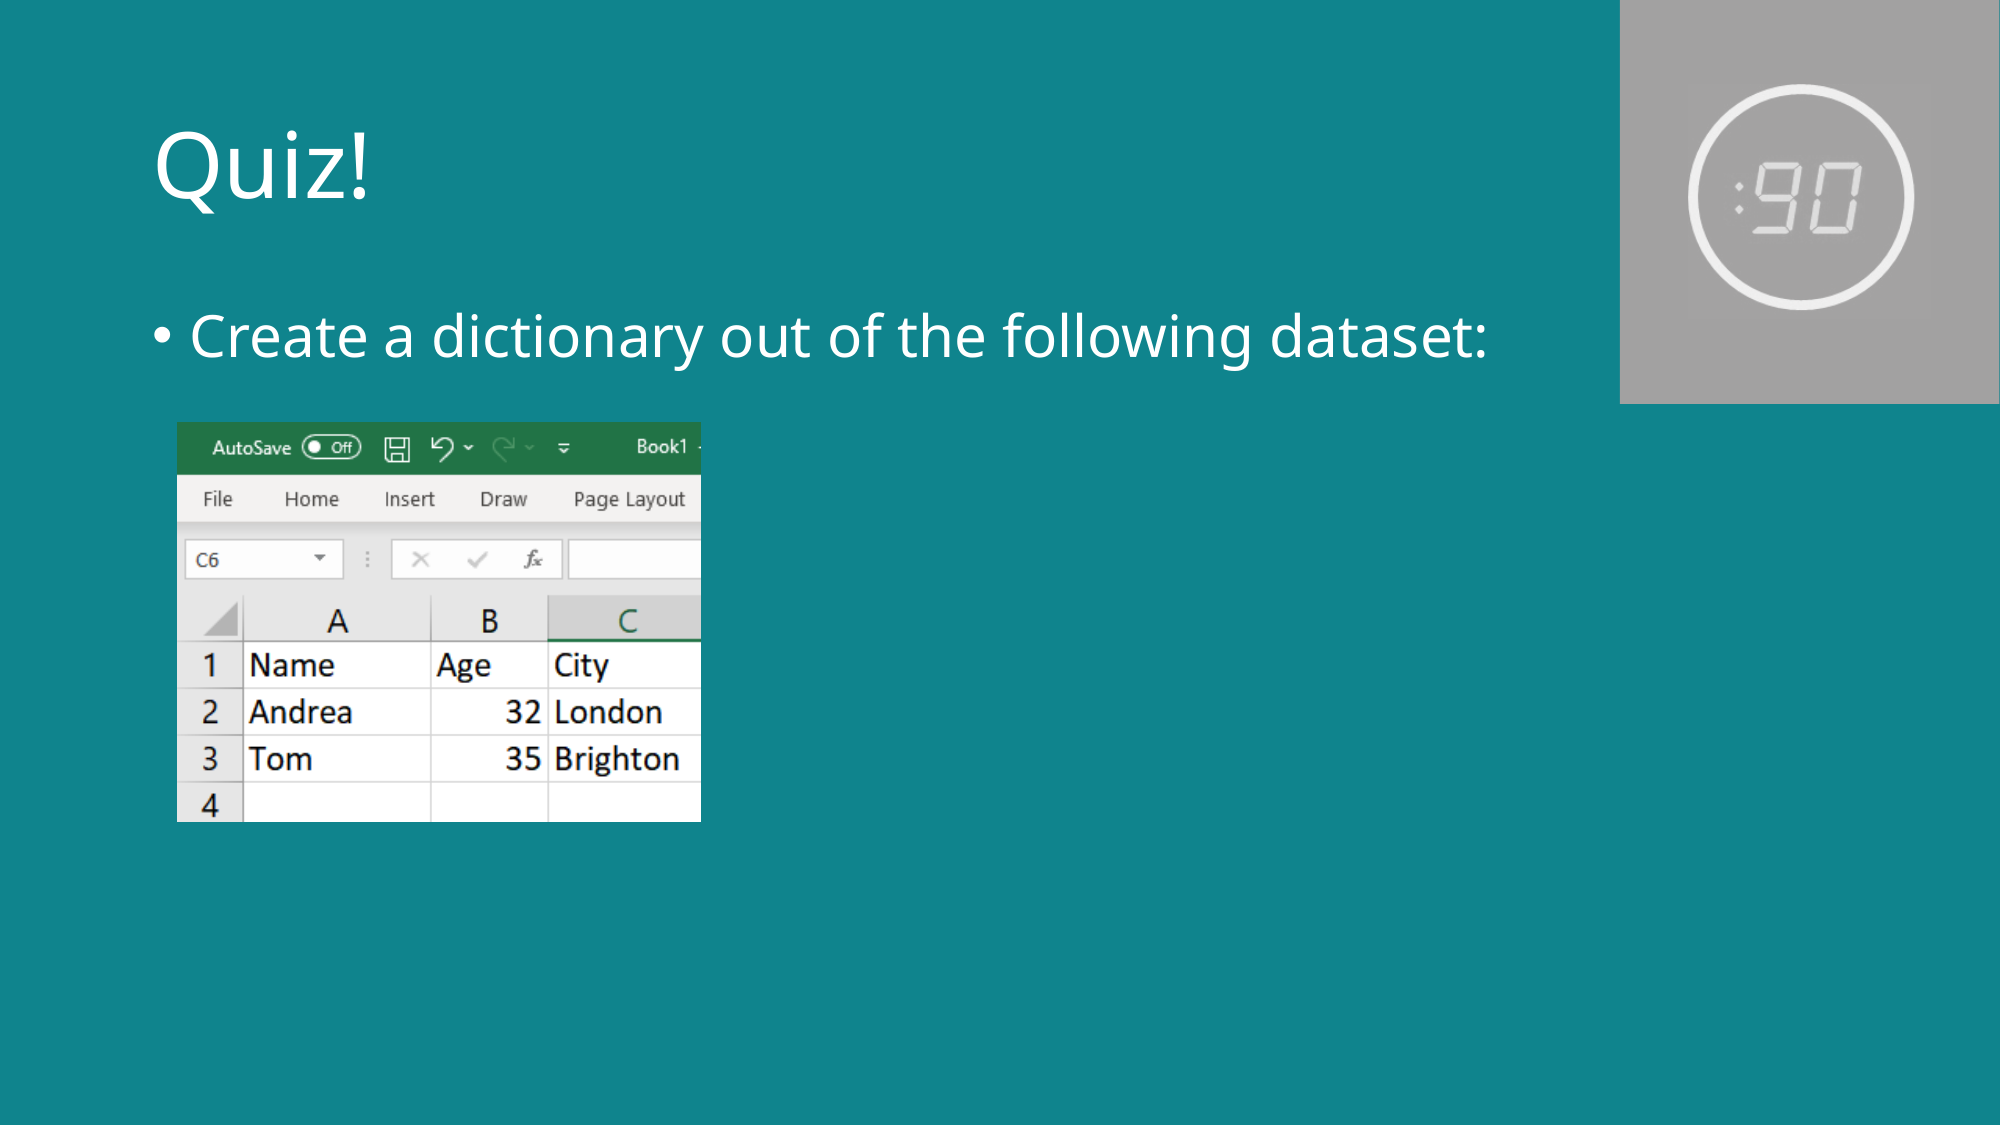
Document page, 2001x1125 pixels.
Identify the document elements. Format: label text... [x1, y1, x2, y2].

picture [177, 422, 701, 822]
title Quiz! [137, 59, 1619, 277]
list Create a dictionary out of the following dataset: [137, 299, 1863, 1013]
text_box [1619, 0, 2000, 405]
picture [1688, 84, 1931, 319]
